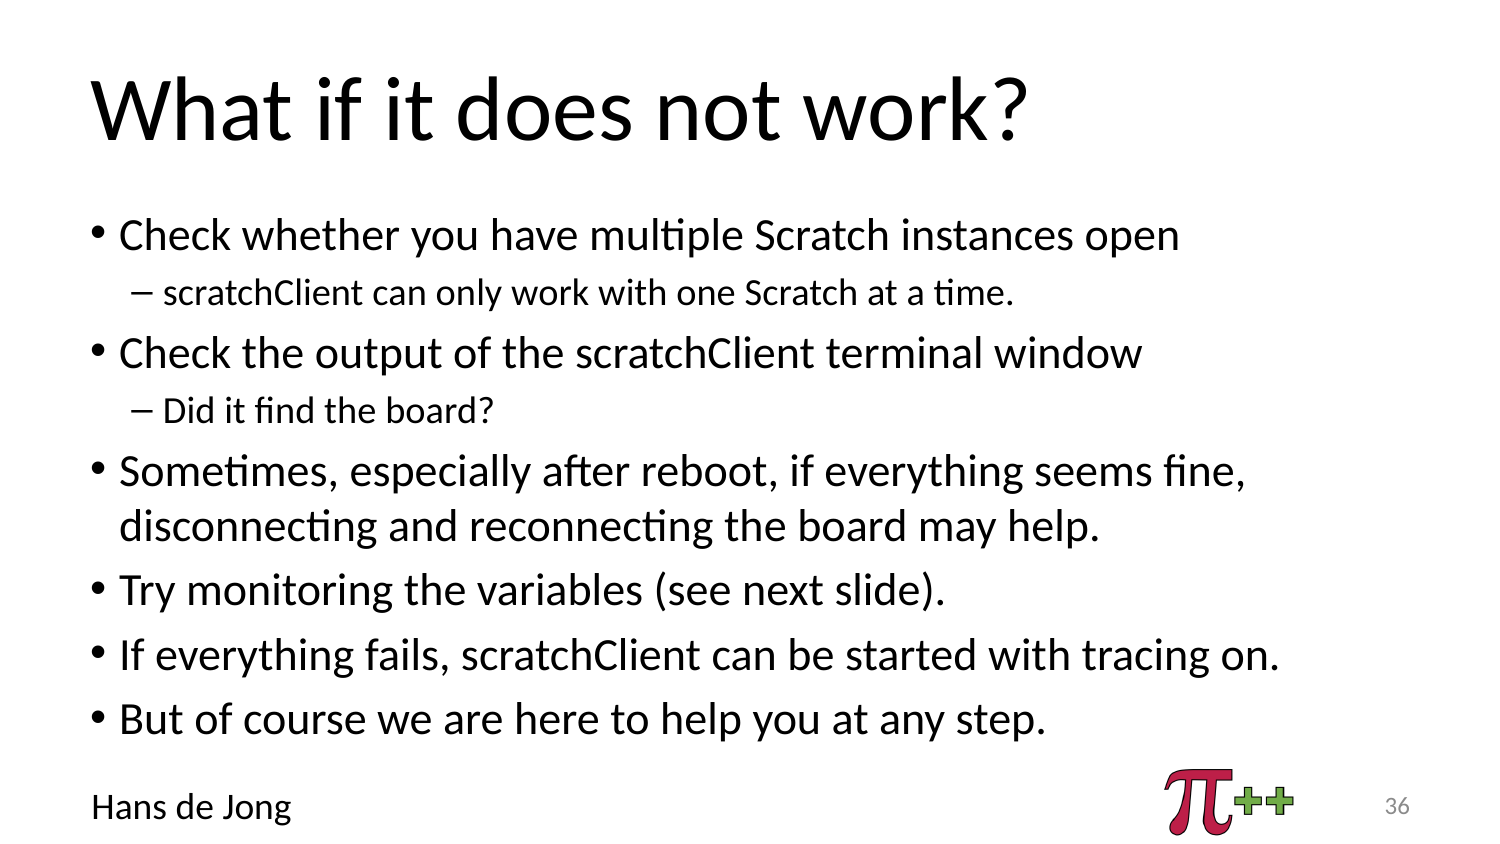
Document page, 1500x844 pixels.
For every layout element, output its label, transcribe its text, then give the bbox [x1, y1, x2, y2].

slide_number 36 [1340, 782, 1425, 827]
picture [1163, 768, 1294, 836]
title What if it does not work? [75, 33, 1425, 175]
list Check whether you have multiple Scratch instances open scratchClient can only work with one Scratch at a time. Check the output of the scratchClient terminal window Did it find the board? Sometimes, especially after reboot, if everything seems fine, disconnecting and reconnecting the board may help. Try monitoring the variables (see next slide). If everything fails, scratchClient can be started with tracing on. But of course we are here to help you at any step. [75, 196, 1425, 754]
